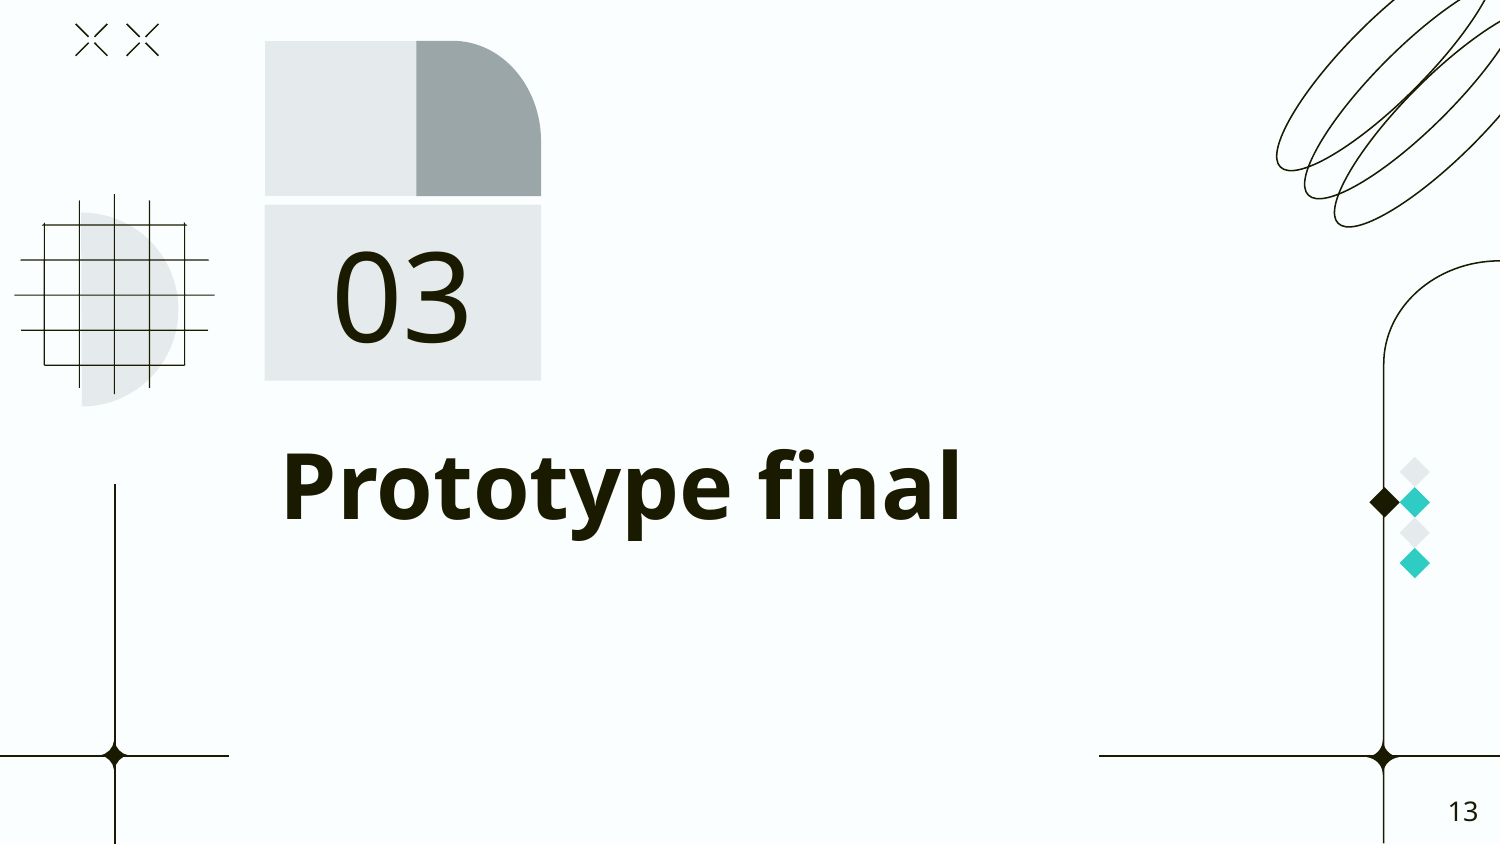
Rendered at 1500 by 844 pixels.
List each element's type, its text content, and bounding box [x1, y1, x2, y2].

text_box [0, 193, 215, 407]
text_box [264, 40, 542, 197]
slide_number 13 [1403, 779, 1494, 844]
title 03 [264, 204, 542, 381]
title Prototype final [264, 412, 1246, 738]
